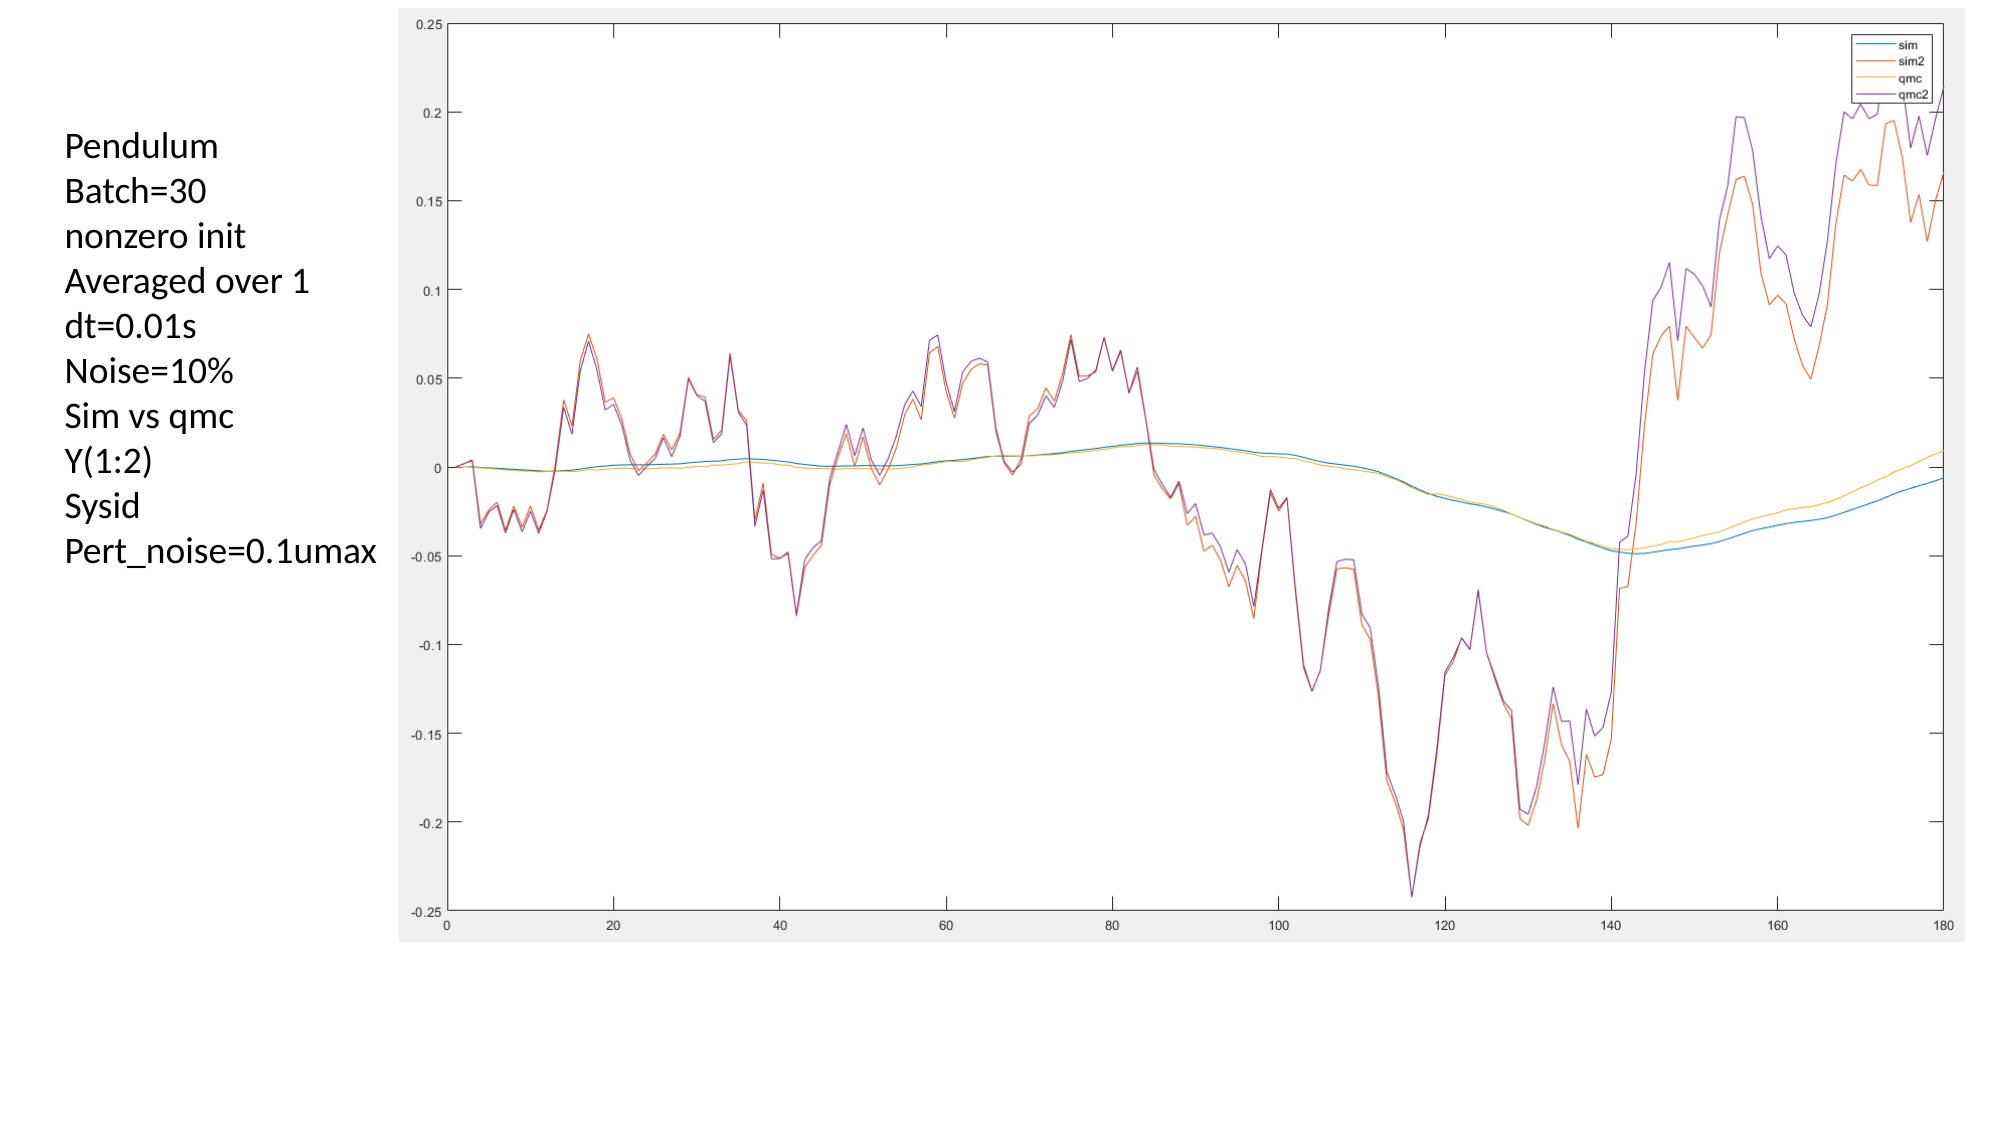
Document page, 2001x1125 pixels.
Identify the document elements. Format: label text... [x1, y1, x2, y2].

text_box Pendulum Batch=30 nonzero init Averaged over 1 dt=0.01s Noise=10% Sim vs qmc Y(1:2) Sysid Pert_noise=0.1umax [49, 114, 399, 579]
picture [399, 8, 1965, 942]
